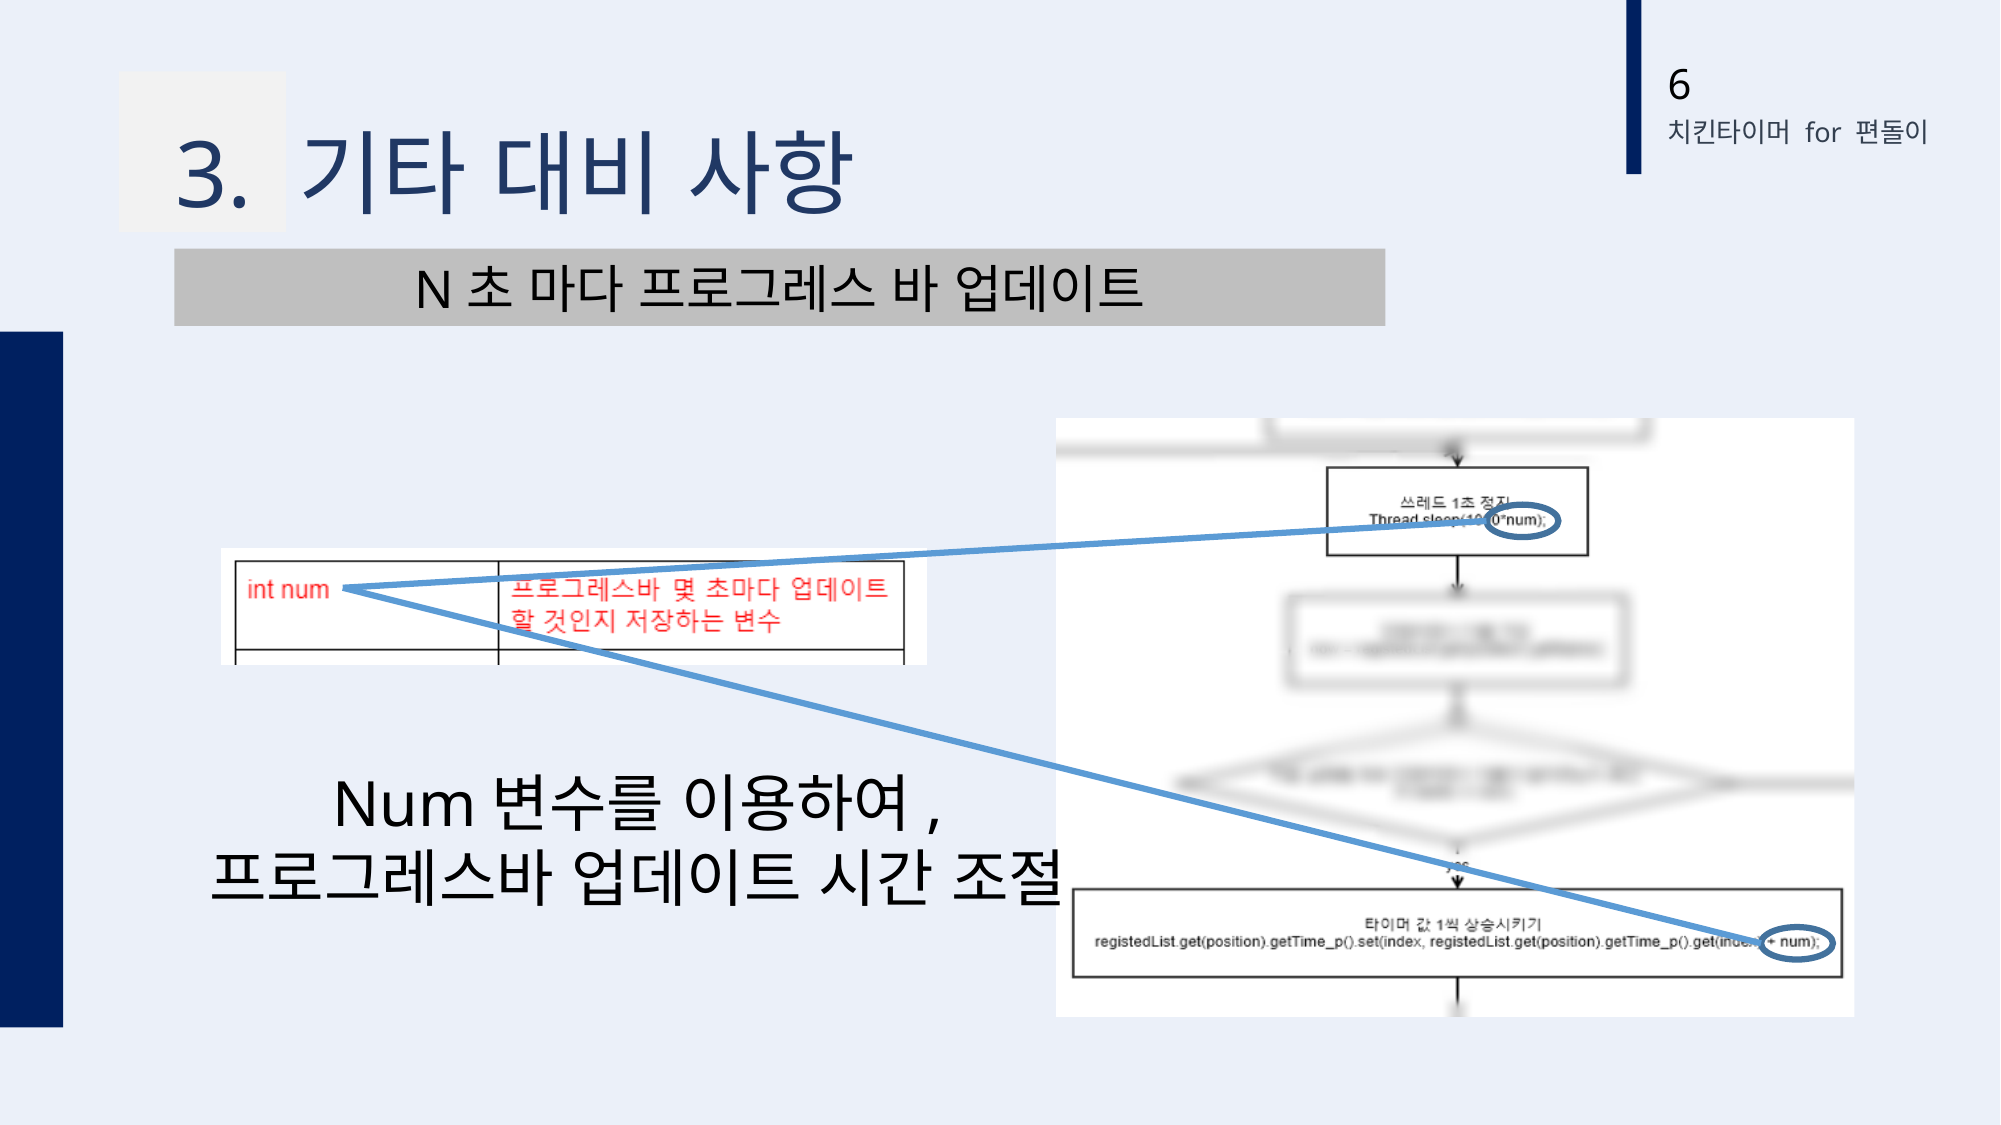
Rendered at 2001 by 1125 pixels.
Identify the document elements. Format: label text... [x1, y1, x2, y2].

picture [221, 548, 342, 665]
text_box Num변수를 이용하여, 프로그레스바 업데이트 시간 조절 [194, 756, 342, 922]
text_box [1652, 50, 1977, 157]
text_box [342, 587, 1762, 944]
text_box [118, 70, 287, 233]
text_box [0, 331, 64, 1028]
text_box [342, 520, 1487, 587]
text_box N초 마다 프로그레스 바 업데이트 [174, 248, 1386, 326]
picture [1056, 418, 1855, 1017]
text_box 3. 기타 대비 사항 [160, 108, 1512, 233]
text_box [1625, 0, 1642, 175]
